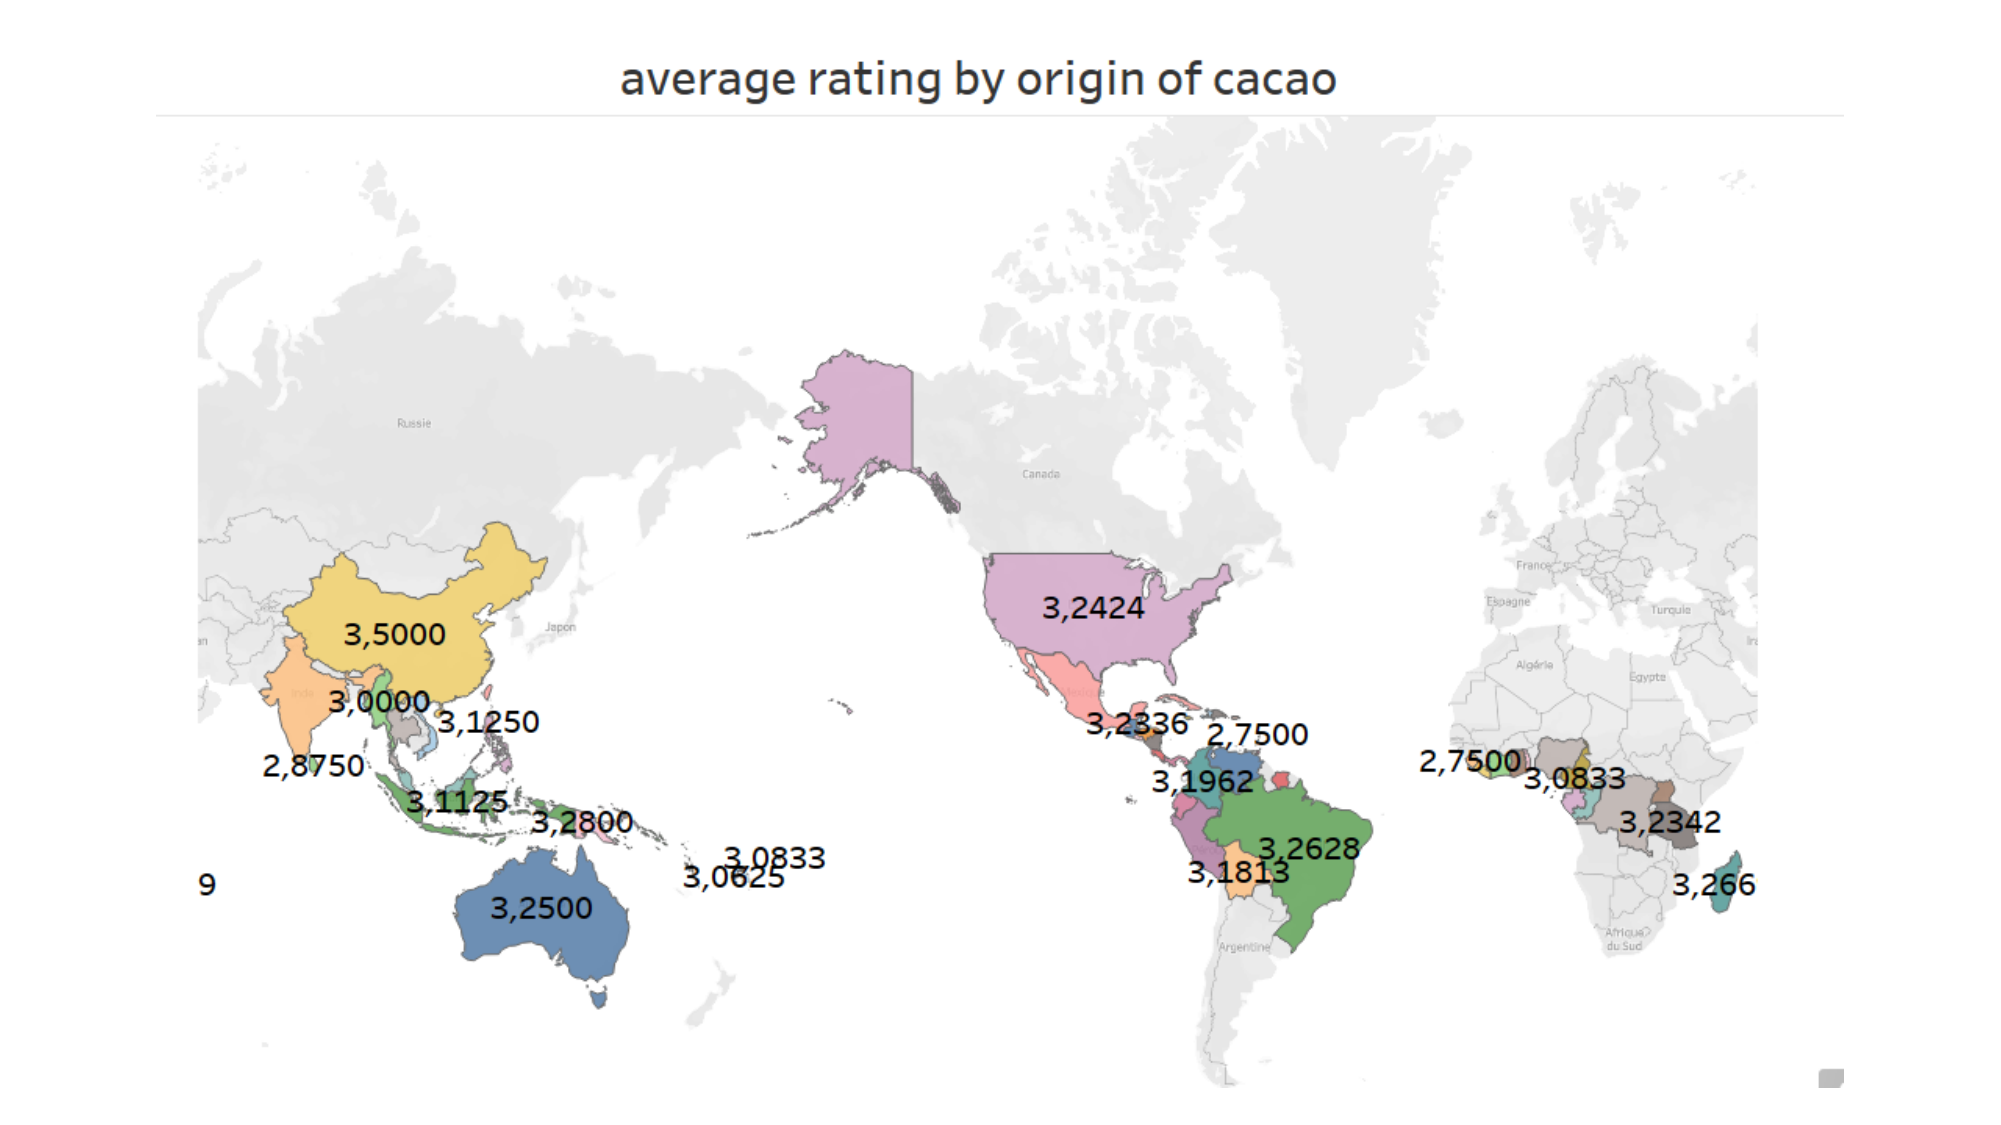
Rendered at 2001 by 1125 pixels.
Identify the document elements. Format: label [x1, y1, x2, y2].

picture [156, 37, 1844, 1088]
